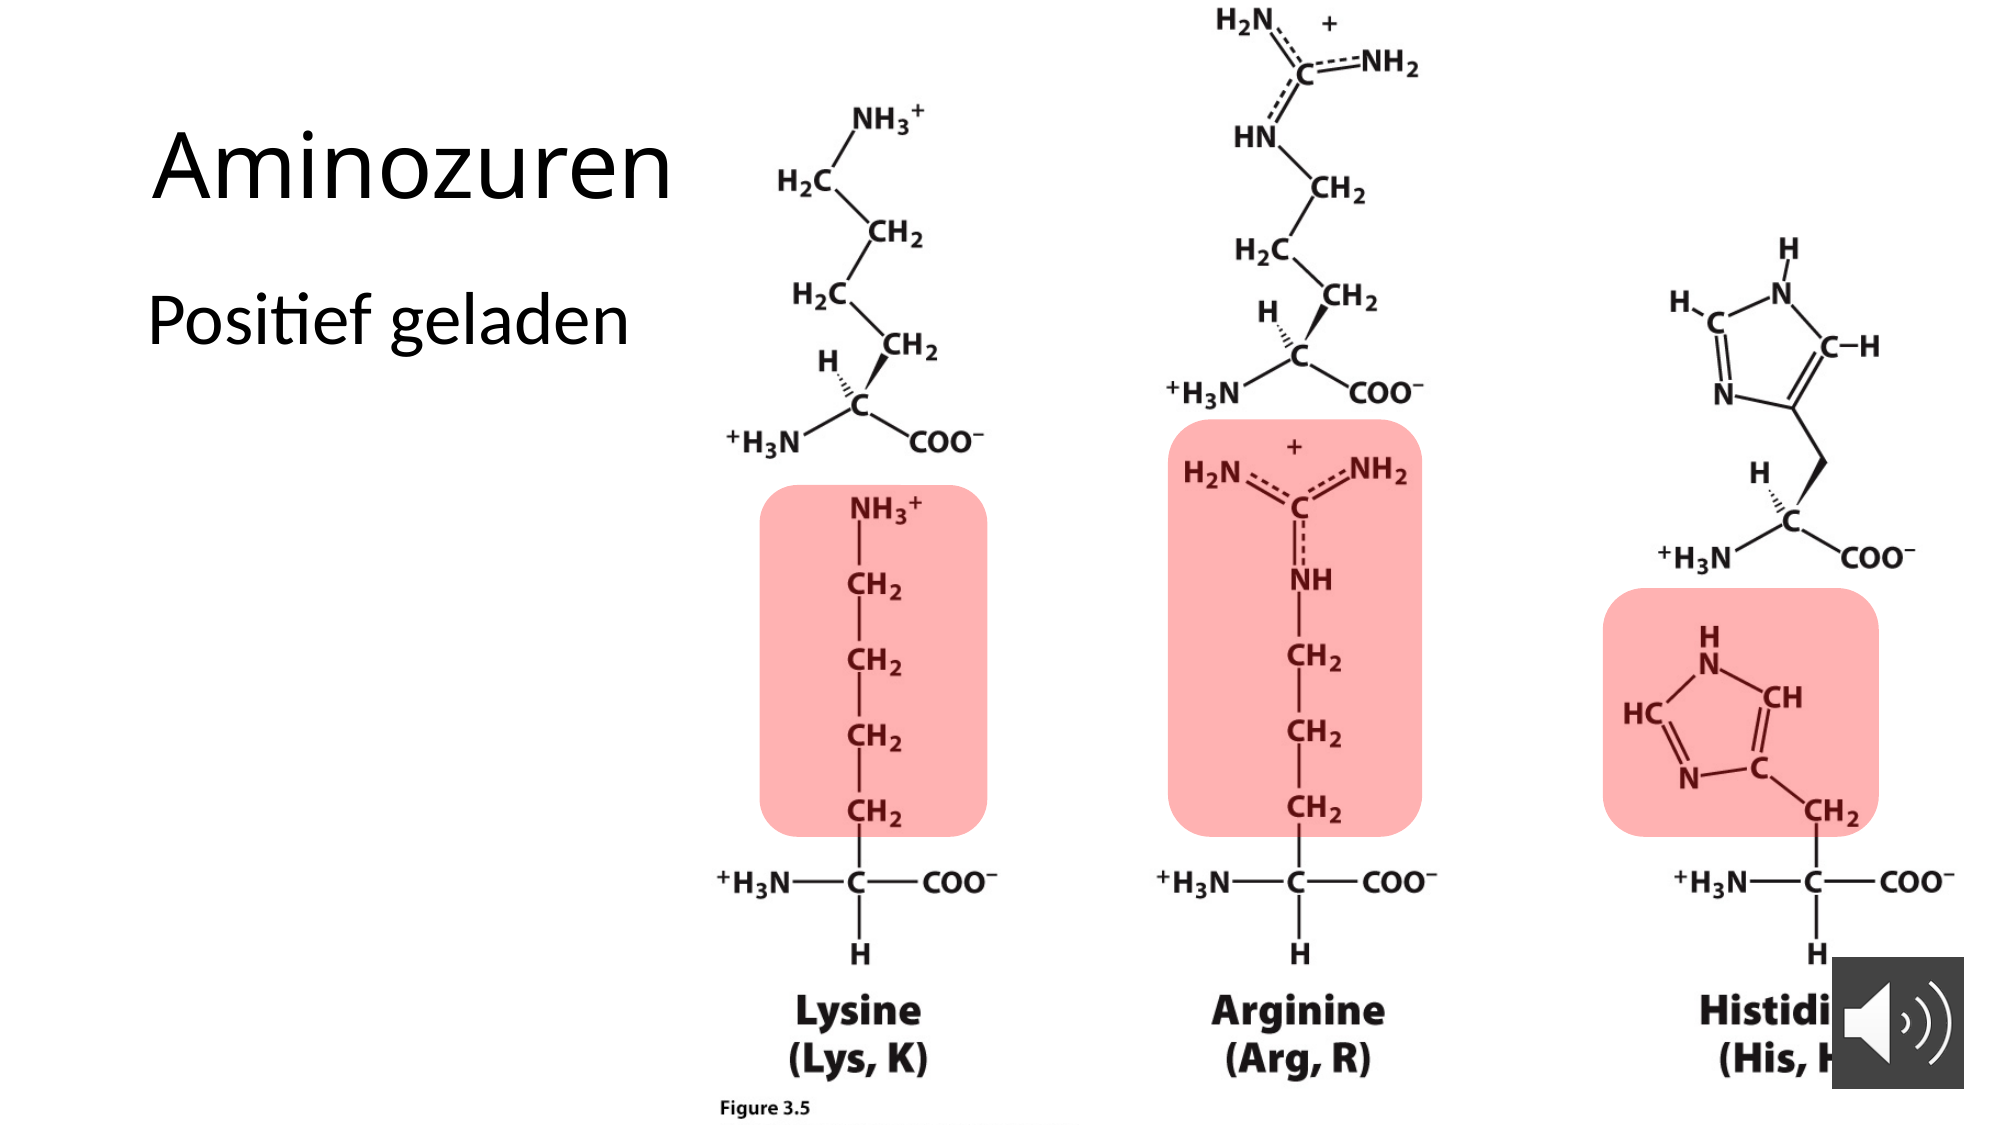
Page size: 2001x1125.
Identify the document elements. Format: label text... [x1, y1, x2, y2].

title Aminozuren [137, 59, 711, 278]
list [711, 0, 1961, 1125]
text_box Positief geladen [133, 262, 647, 368]
picture [1831, 956, 1965, 1090]
